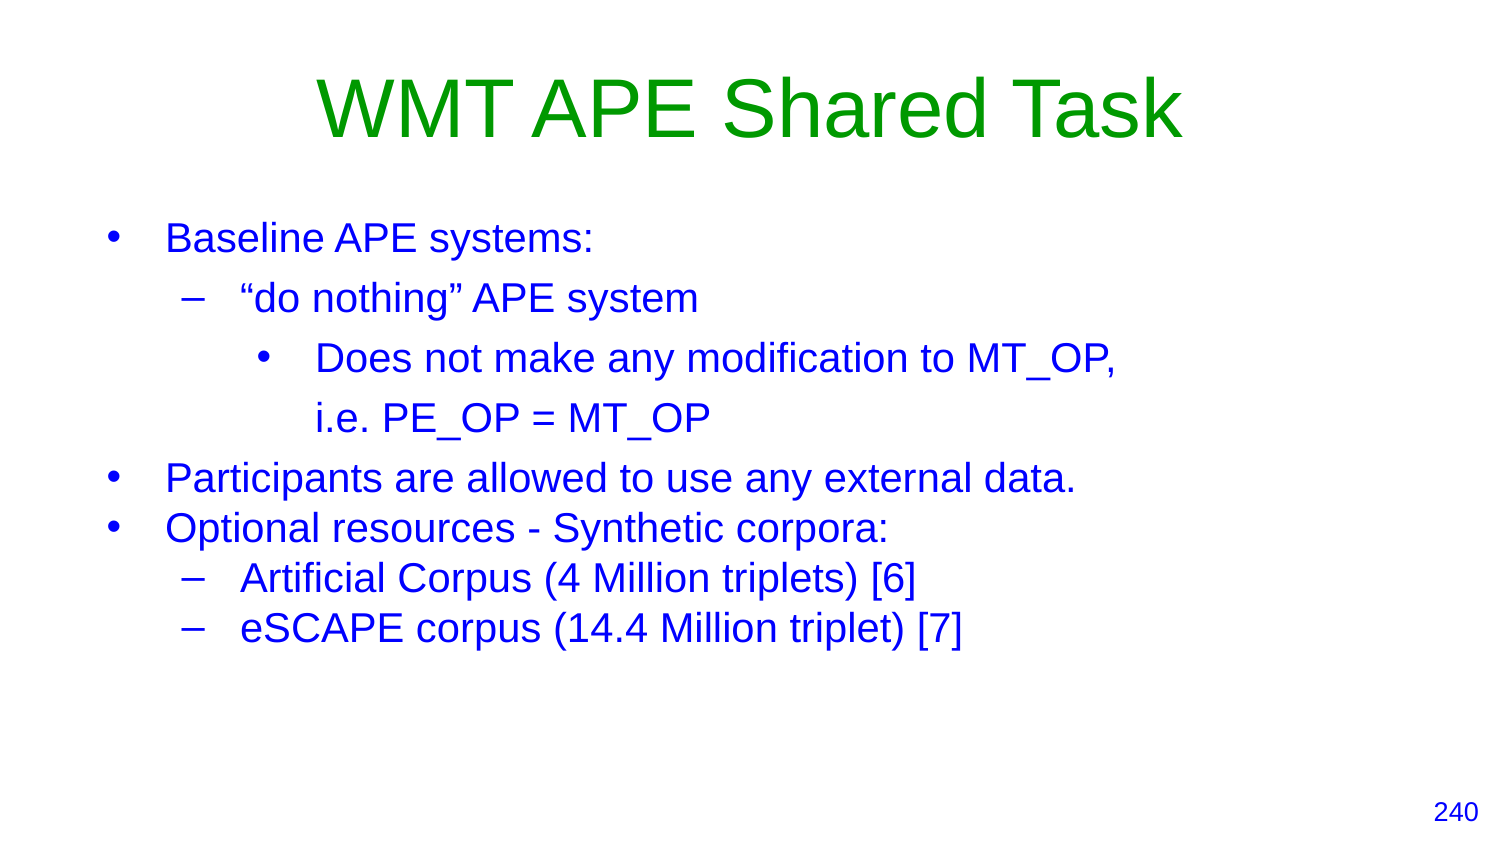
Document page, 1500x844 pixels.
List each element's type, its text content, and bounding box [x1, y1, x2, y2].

title WMT APE Shared Task [75, 33, 1425, 143]
list Baseline APE systems: “do nothing” APE system Does not make any modification to MT_OP, i.e. PE_OP = MT_OP Participants are allowed to use any external data. Optional resources - Synthetic corpora: Artificial Corpus (4 Million triplets) [6] eSCAPE corpus (14.4 Million triplet) [7] [75, 143, 1425, 804]
slide_number ‹#› [1403, 779, 1494, 844]
